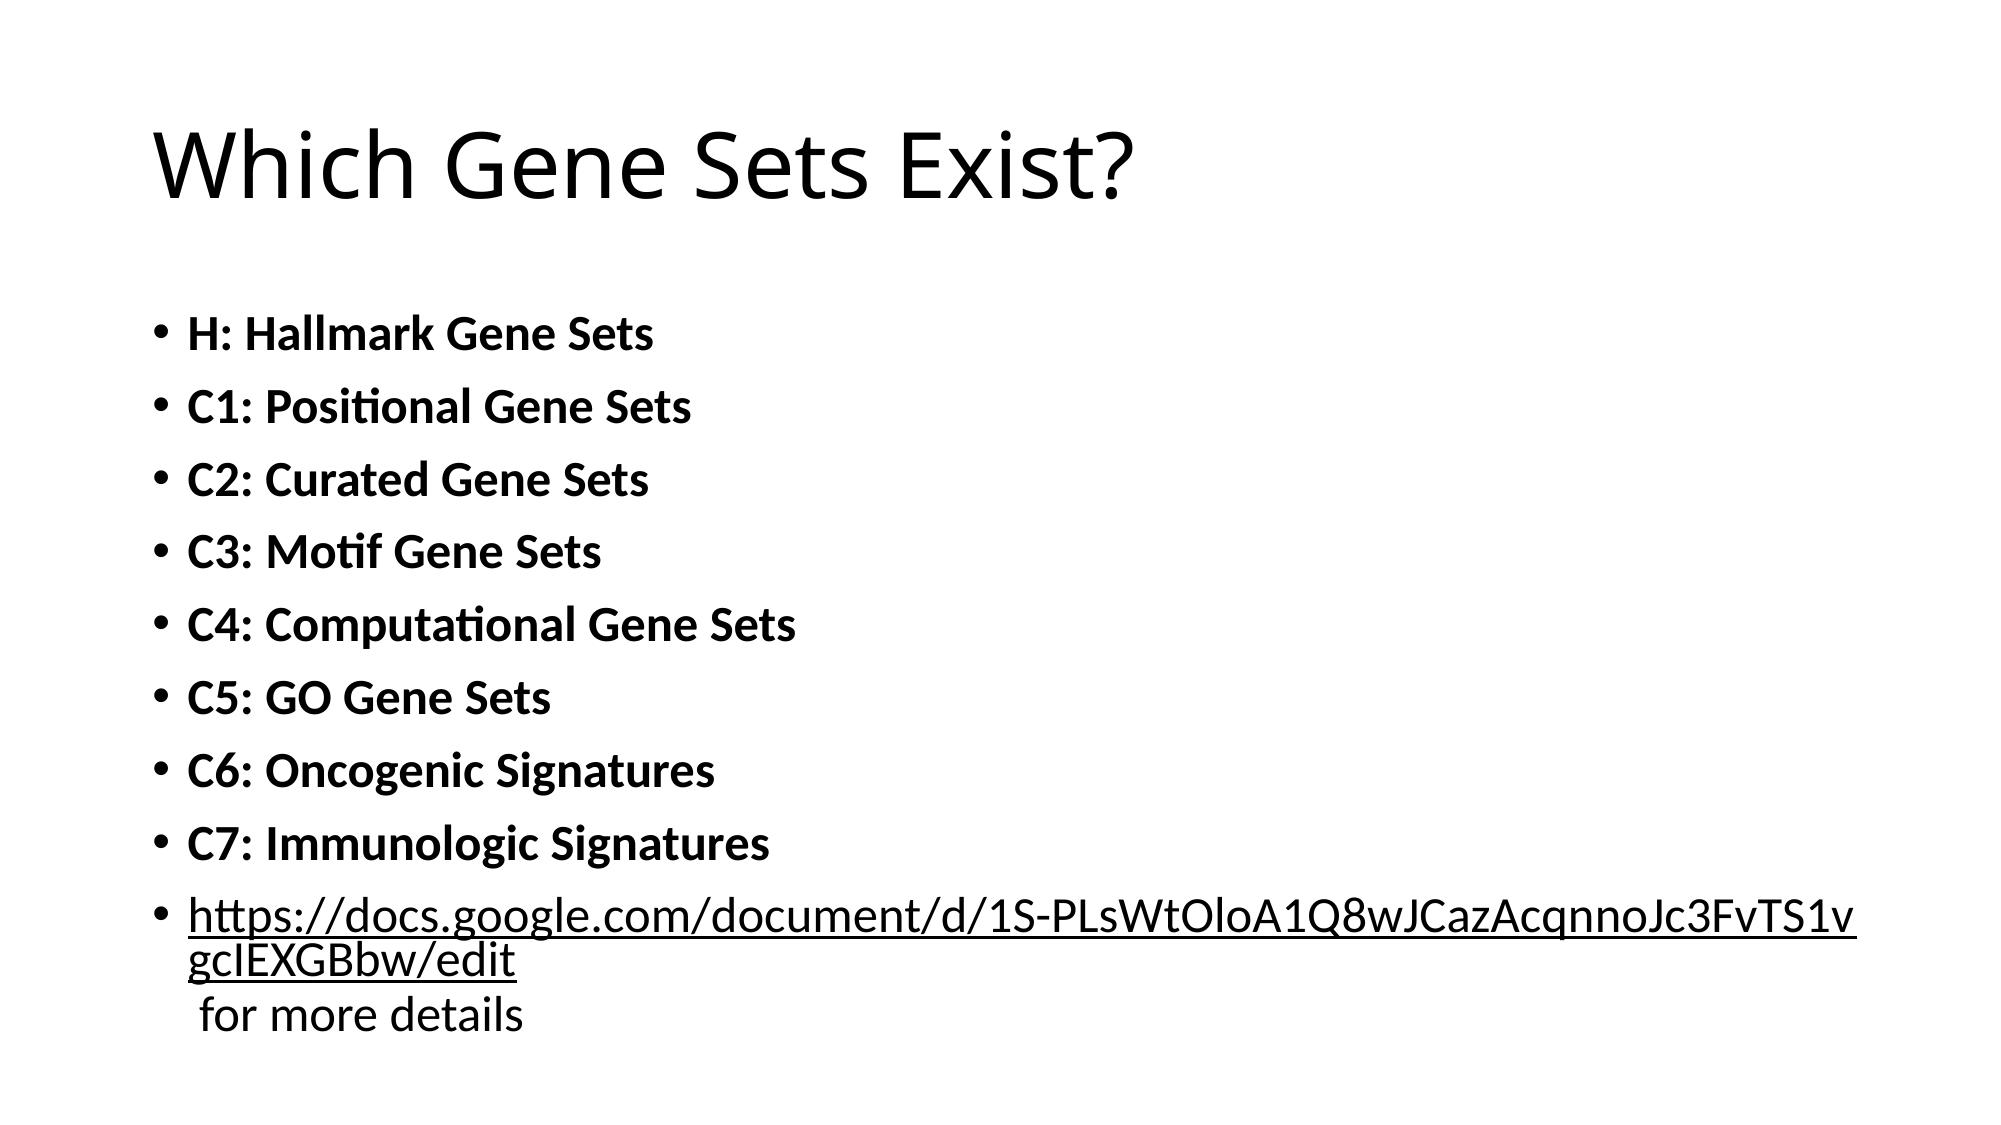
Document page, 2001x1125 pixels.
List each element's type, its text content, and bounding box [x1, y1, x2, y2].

title Which Gene Sets Exist? [137, 59, 1863, 278]
list H: Hallmark Gene Sets C1: Positional Gene Sets C2: Curated Gene Sets C3: Motif Gene Sets C4: Computational Gene Sets C5: GO Gene Sets C6: Oncogenic Signatures C7: Immunologic Signatures https://docs.google.com/document/d/1S-PLsWtOloA1Q8wJCazAcqnnoJc3FvTS1vgcIEXGBbw/edit for more details [137, 299, 1863, 1014]
